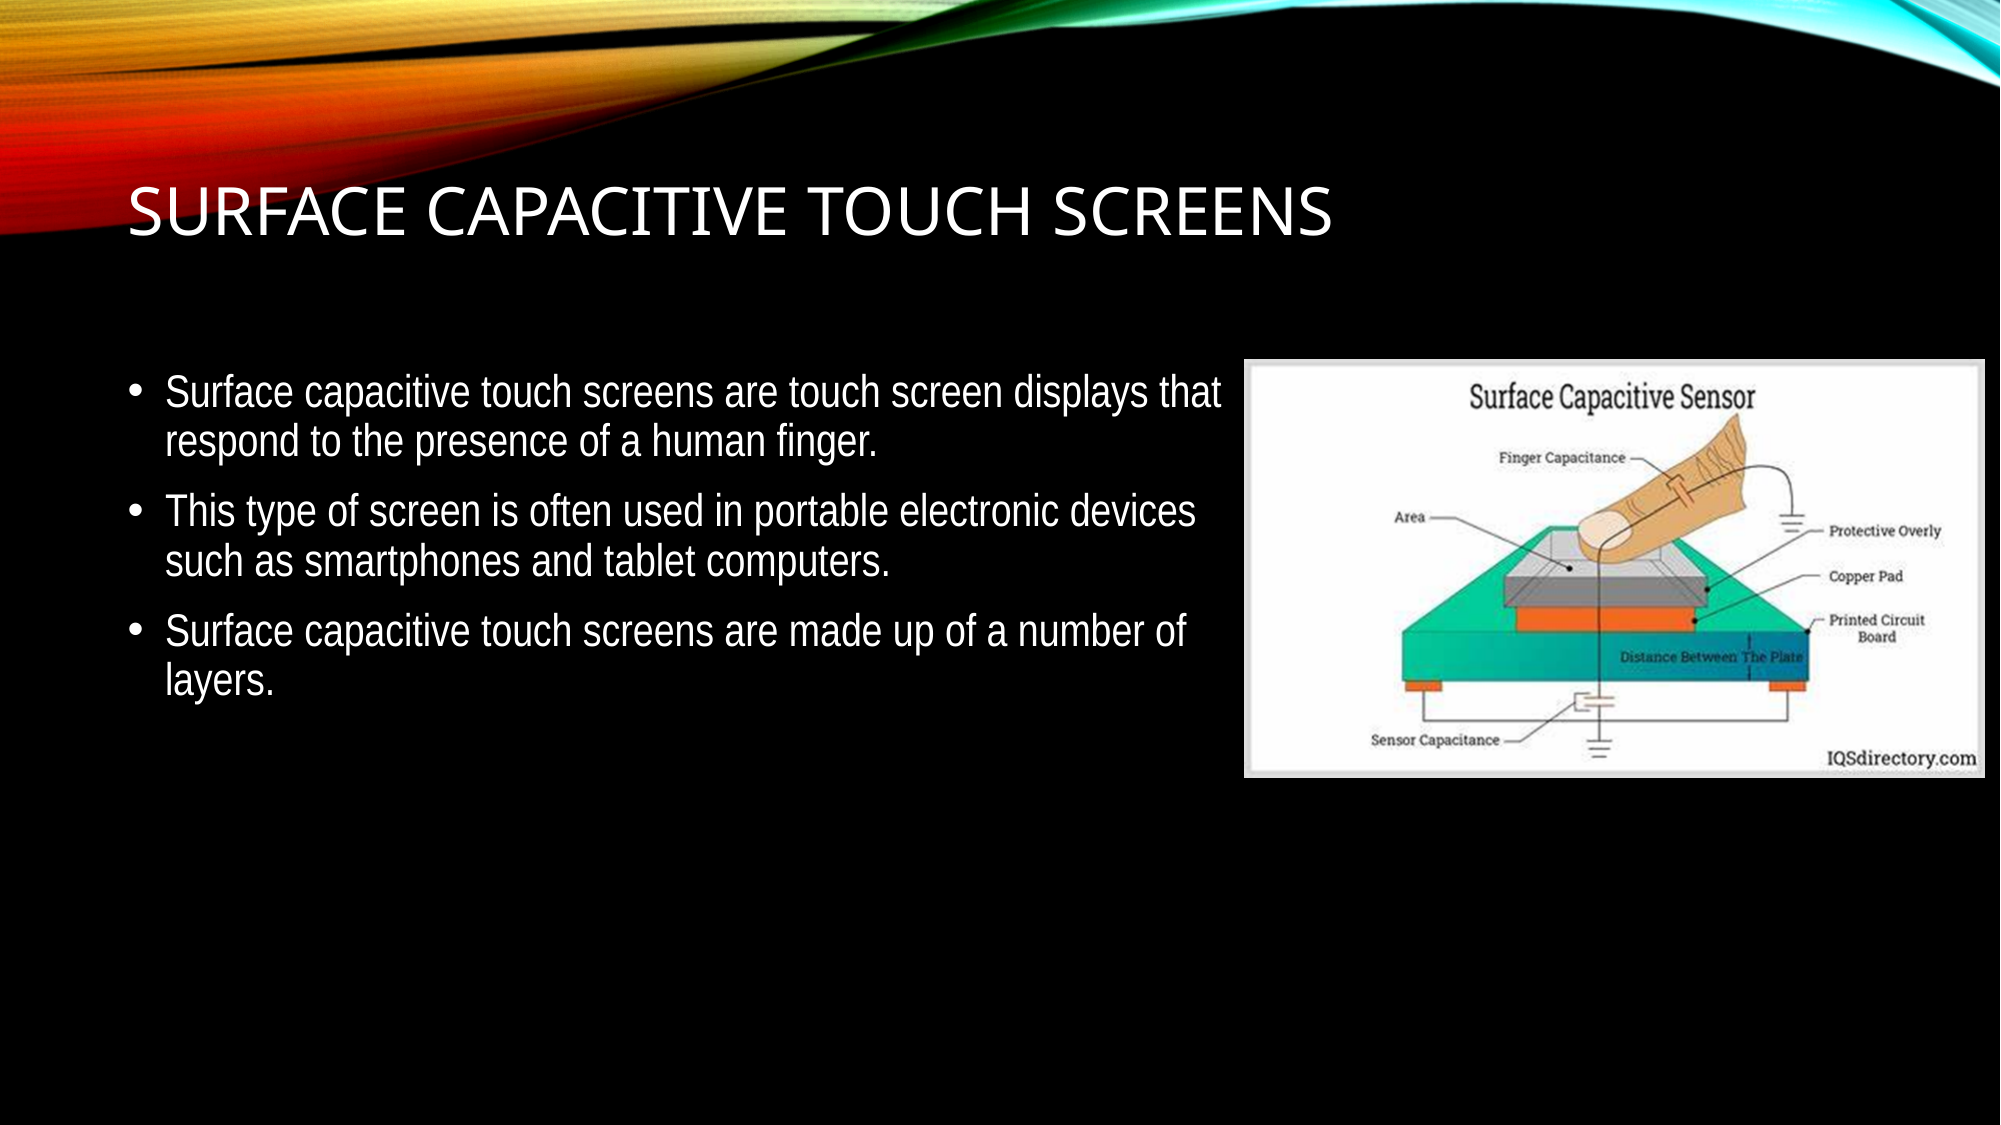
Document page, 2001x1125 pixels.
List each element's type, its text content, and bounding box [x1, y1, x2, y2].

title Surface Capacitive Touch Screens [112, 107, 1525, 320]
picture [0, 0, 2000, 237]
list Surface capacitive touch screens are touch screen displays that respond to the presence of a human finger. This type of screen is often used in portable electronic devices such as smartphones and tablet computers. Surface capacitive touch screens are made up of a number of layers. [112, 360, 1238, 895]
picture [1244, 359, 1985, 779]
